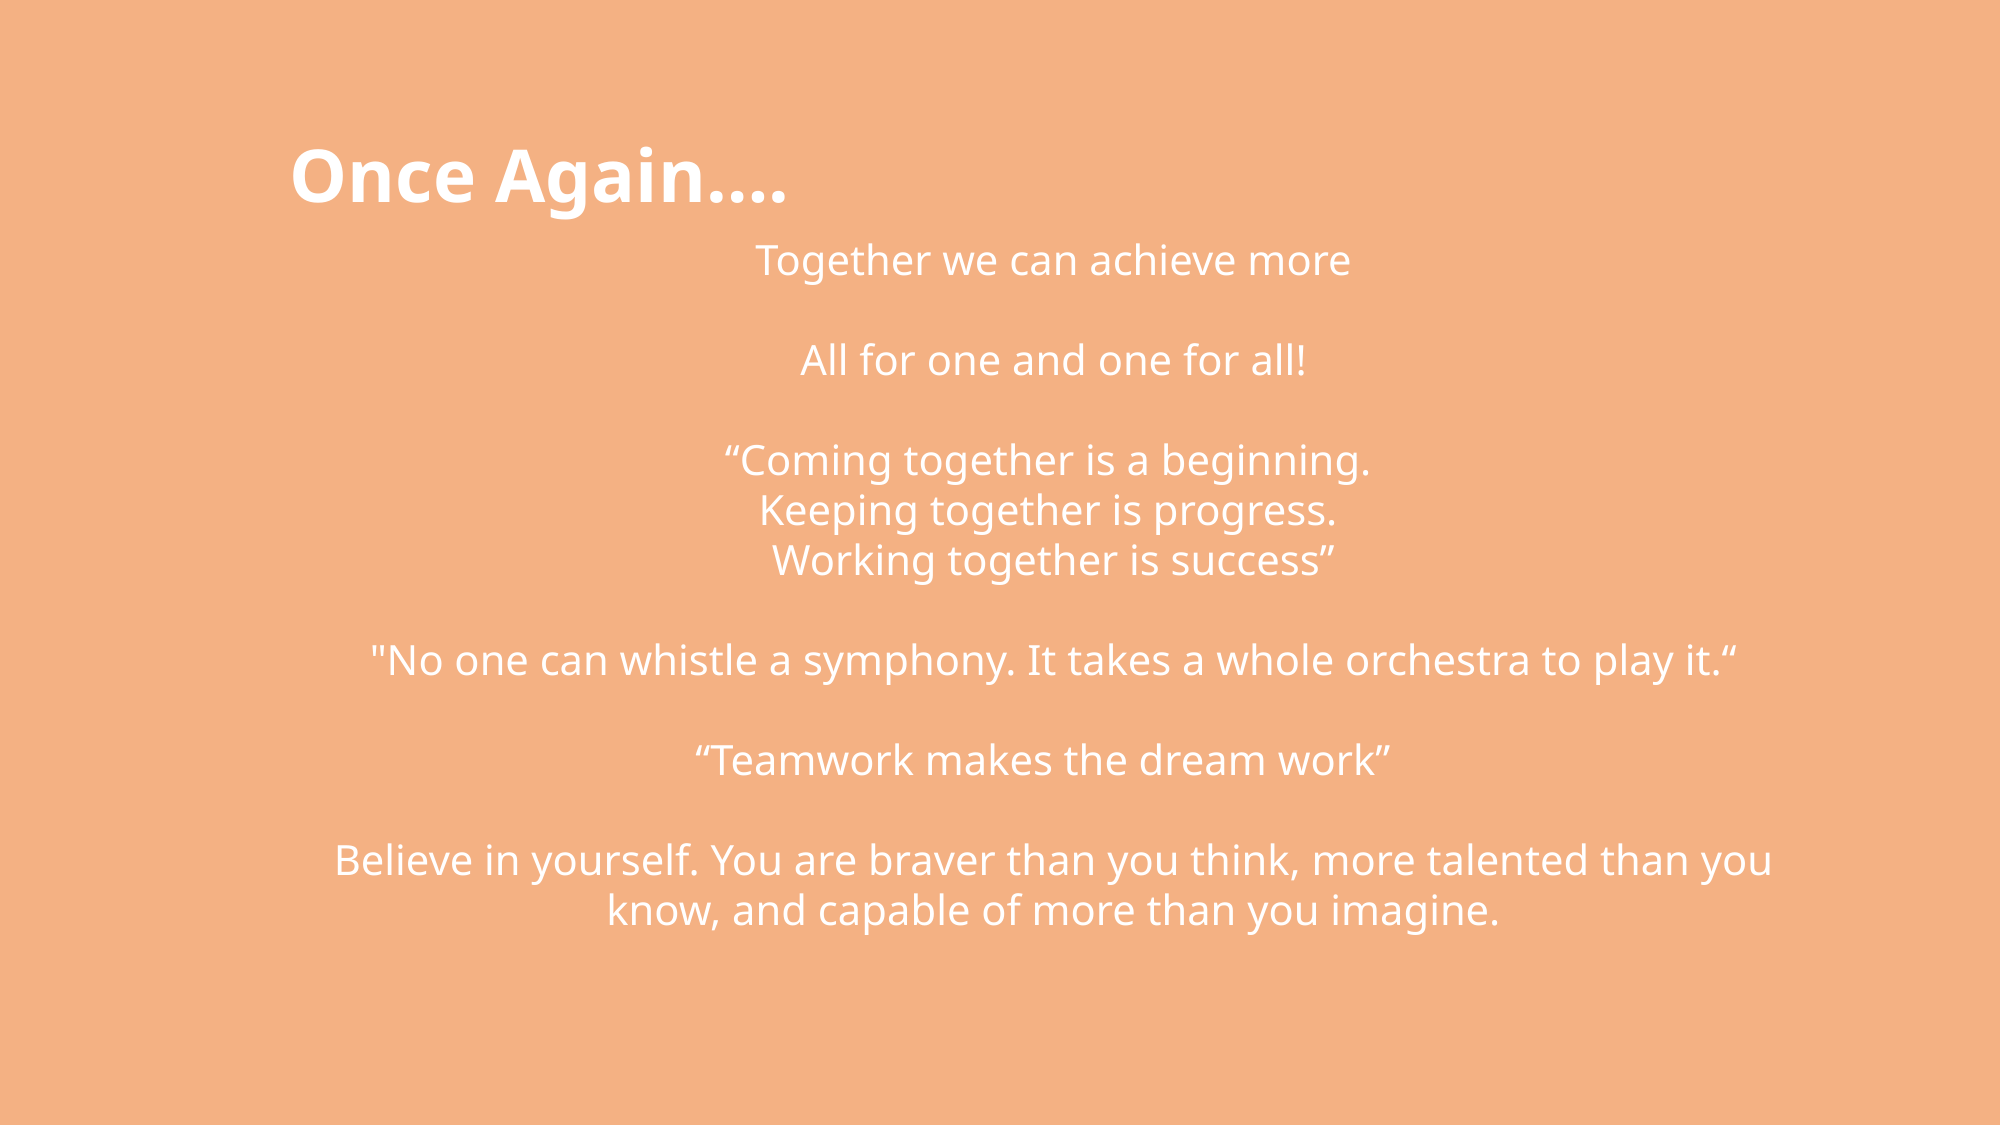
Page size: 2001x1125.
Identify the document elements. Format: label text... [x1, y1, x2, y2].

text_box Together we can achieve more All for one and one for all! “Coming together is a beginning. Keeping together is progress. Working together is success” "No one can whistle a symphony. It takes a whole orchestra to play it.“ “Teamwork makes the dream work” Believe in yourself. You are braver than you think, more talented than you know, and capable of more than you imagine. [274, 226, 1833, 942]
text_box Once Again…. [274, 122, 1236, 225]
